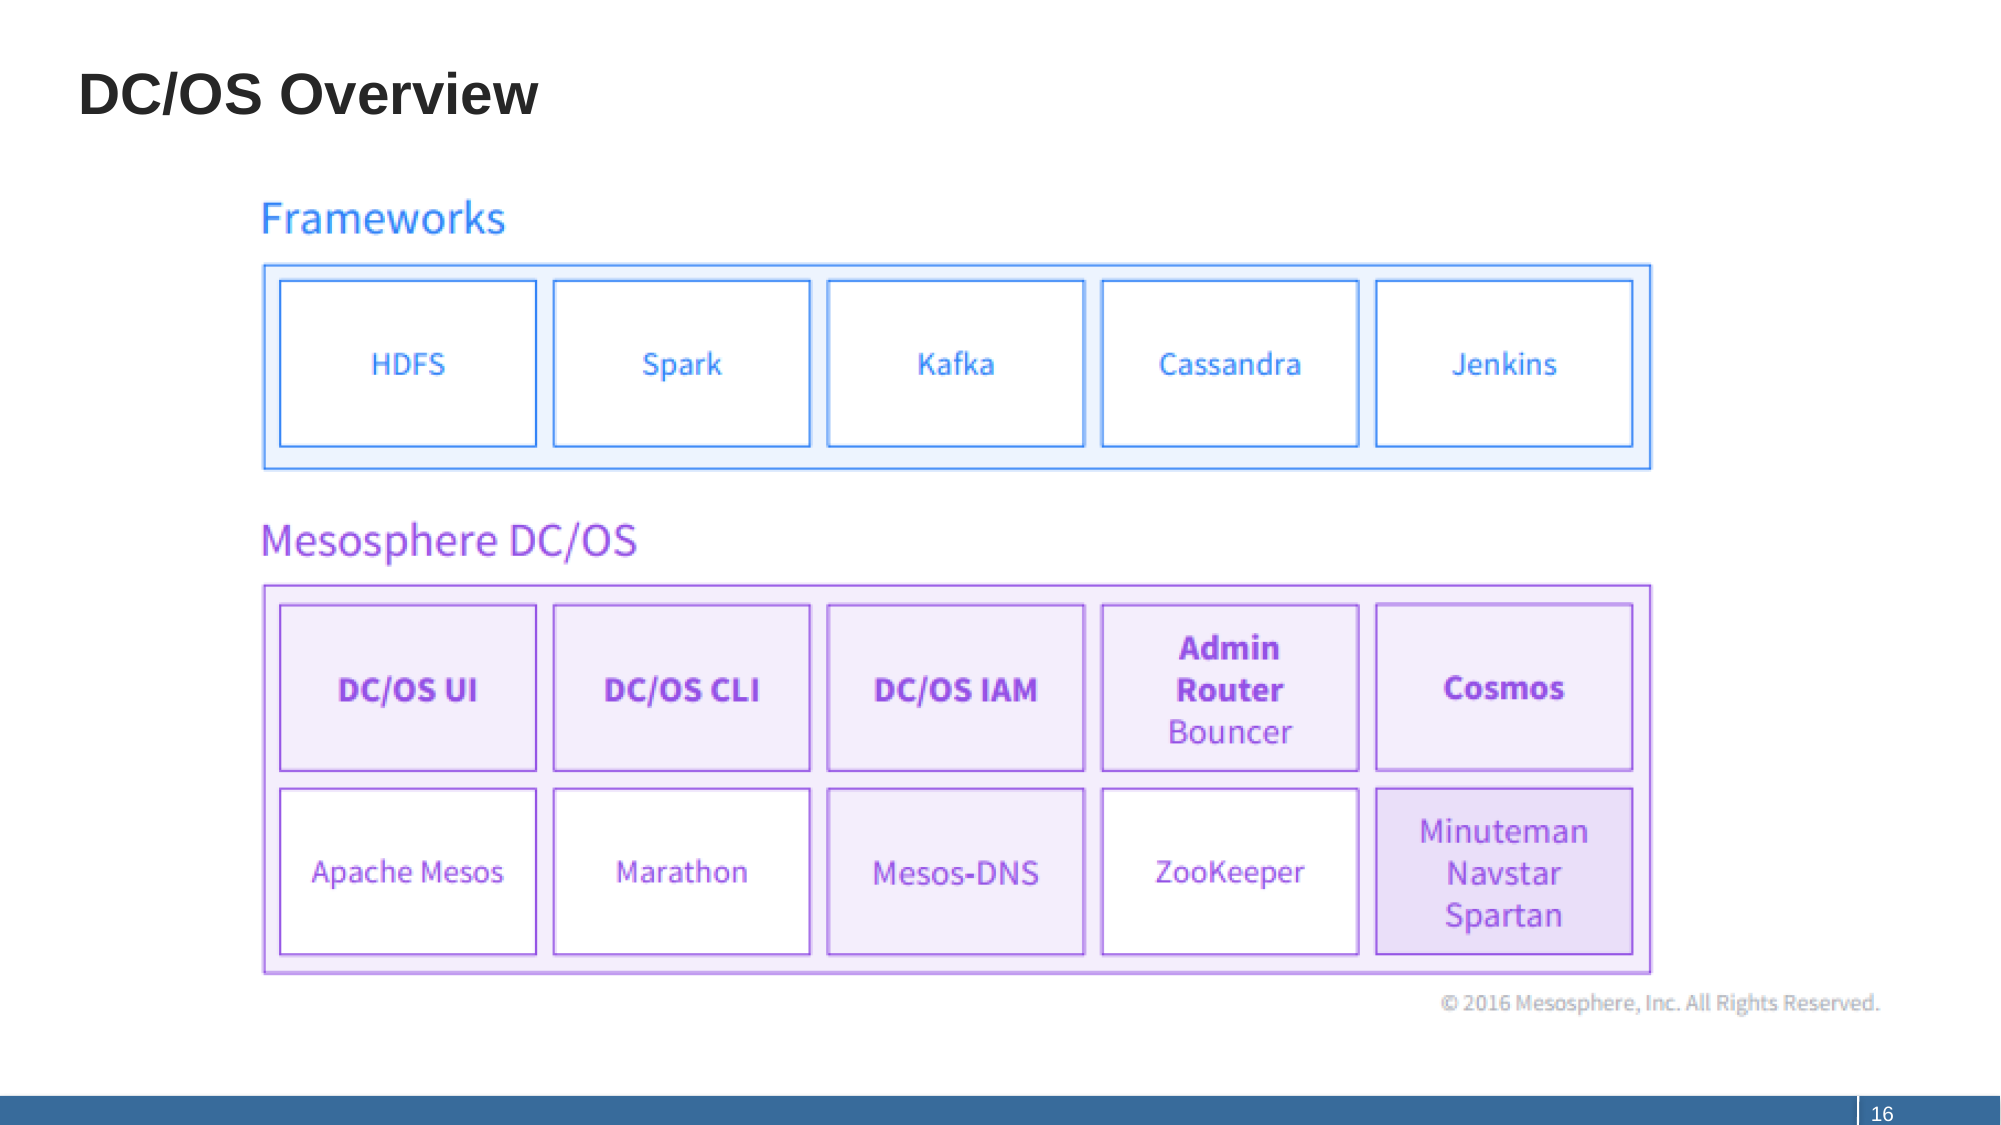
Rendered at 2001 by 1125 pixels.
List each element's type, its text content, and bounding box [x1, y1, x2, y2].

title DC/OS Overview [63, 56, 1896, 220]
slide_number 16 [1870, 1073, 1988, 1125]
picture [235, 174, 1897, 1026]
